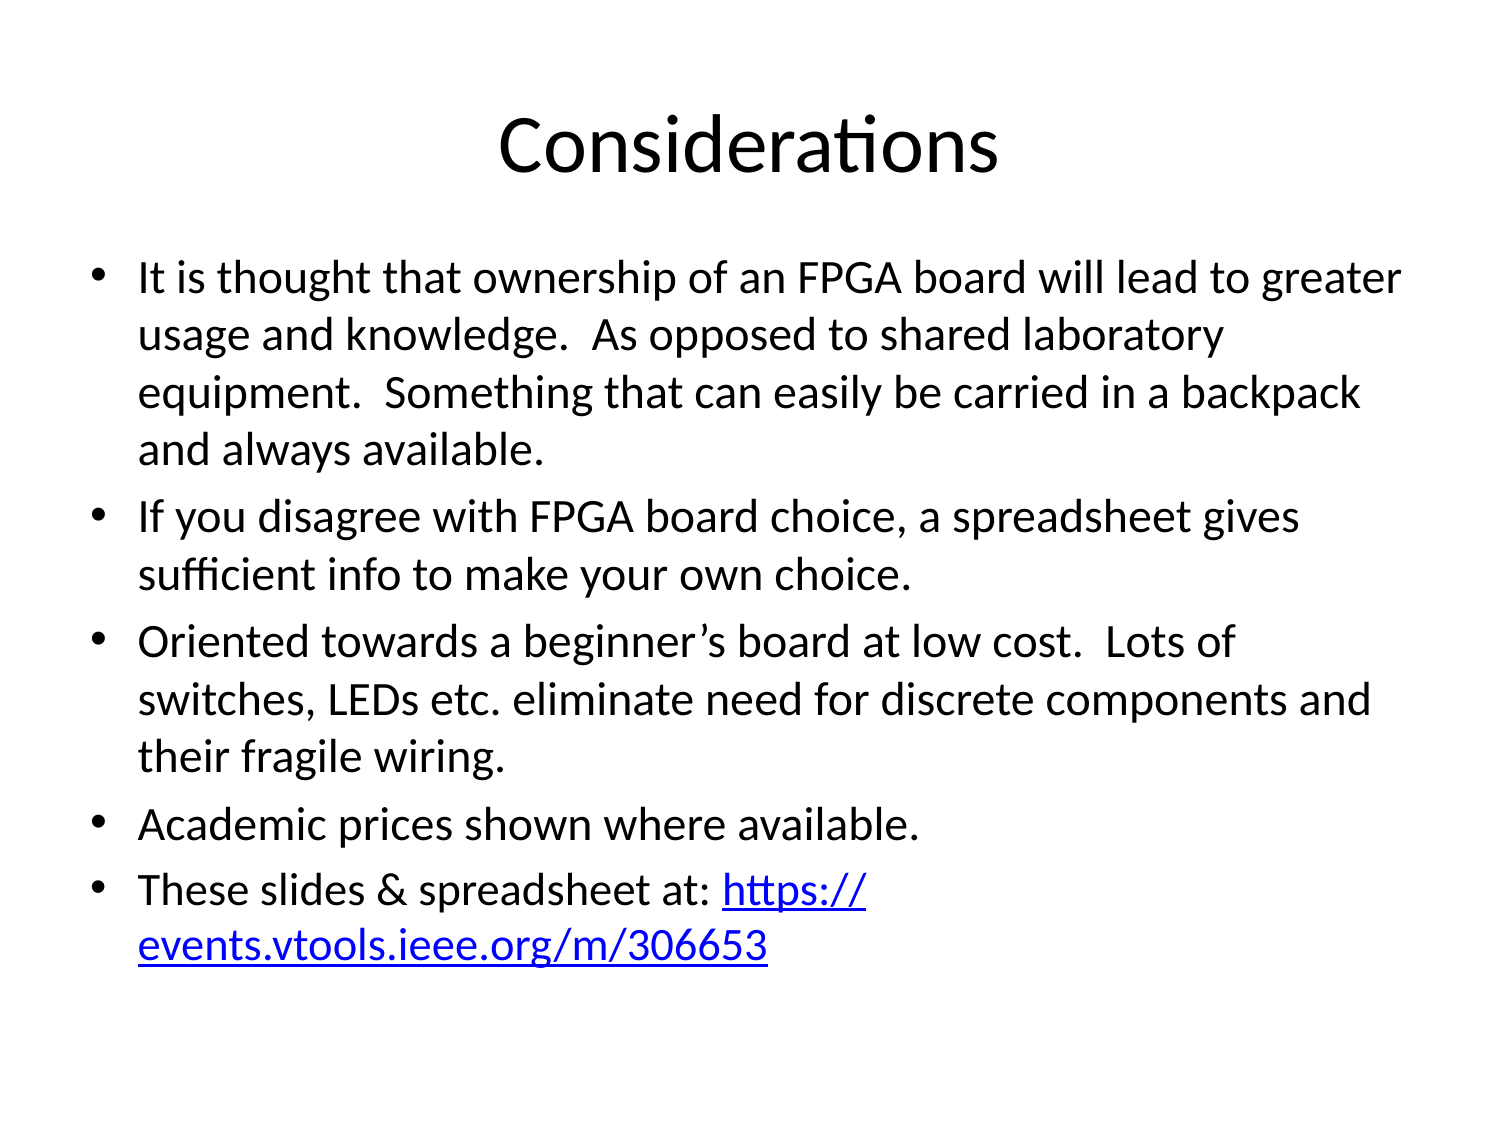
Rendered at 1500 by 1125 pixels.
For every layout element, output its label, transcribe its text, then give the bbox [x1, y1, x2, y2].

title Considerations [75, 45, 1425, 233]
list It is thought that ownership of an FPGA board will lead to greater usage and knowledge. As opposed to shared laboratory equipment. Something that can easily be carried in a backpack and always available. If you disagree with FPGA board choice, a spreadsheet gives sufficient info to make your own choice. Oriented towards a beginner’s board at low cost. Lots of switches, LEDs etc. eliminate need for discrete components and their fragile wiring. Academic prices shown where available. These slides & spreadsheet at: https://events.vtools.ieee.org/m/306653 [75, 237, 1425, 980]
